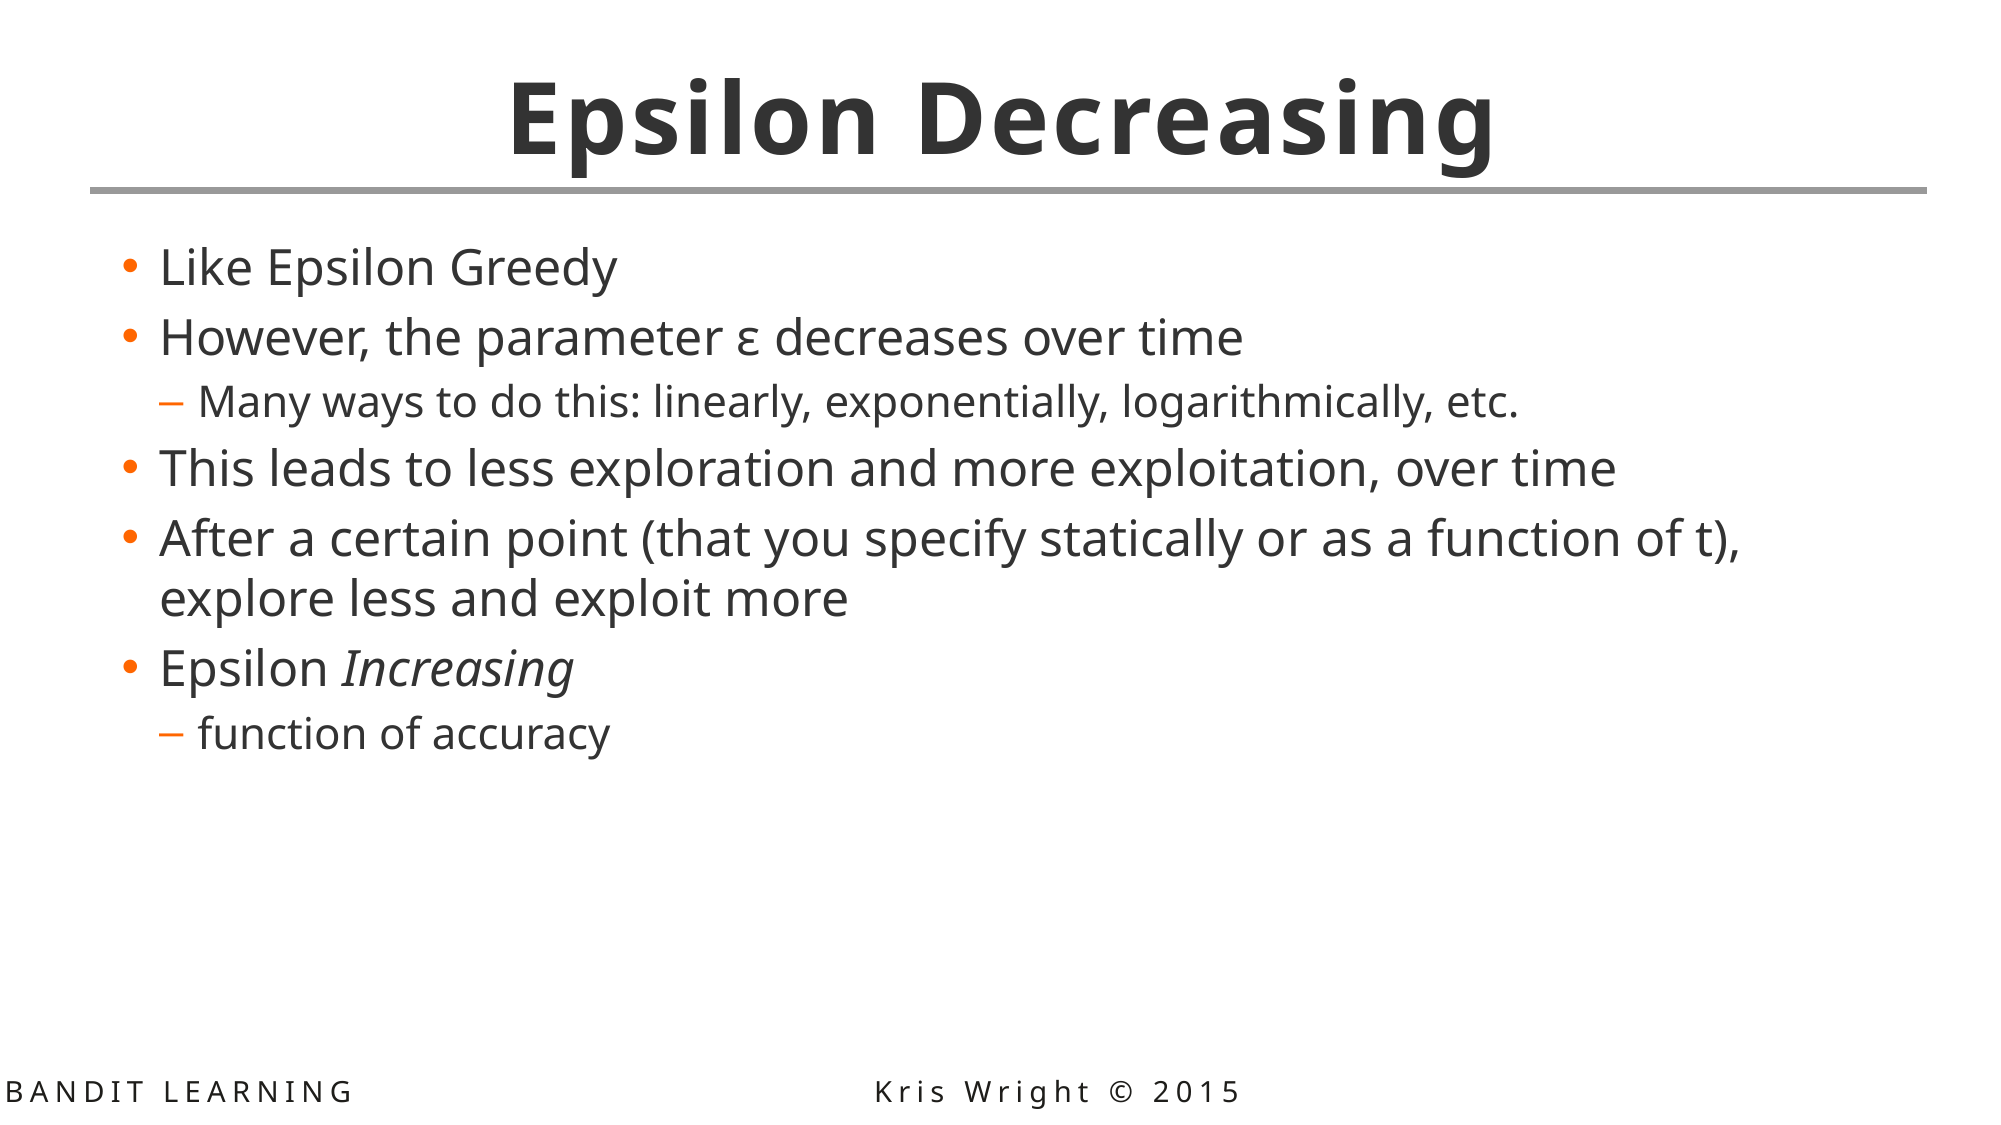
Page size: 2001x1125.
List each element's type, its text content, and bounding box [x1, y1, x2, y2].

list Like Epsilon Greedy However, the parameter ε decreases over time Many ways to do this: linearly, exponentially, logarithmically, etc. This leads to less exploration and more exploitation, over time After a certain point (that you specify statically or as a function of t), explore less and exploit more Epsilon Increasing function of accuracy [114, 231, 1892, 975]
title Epsilon Decreasing [113, 39, 1892, 179]
